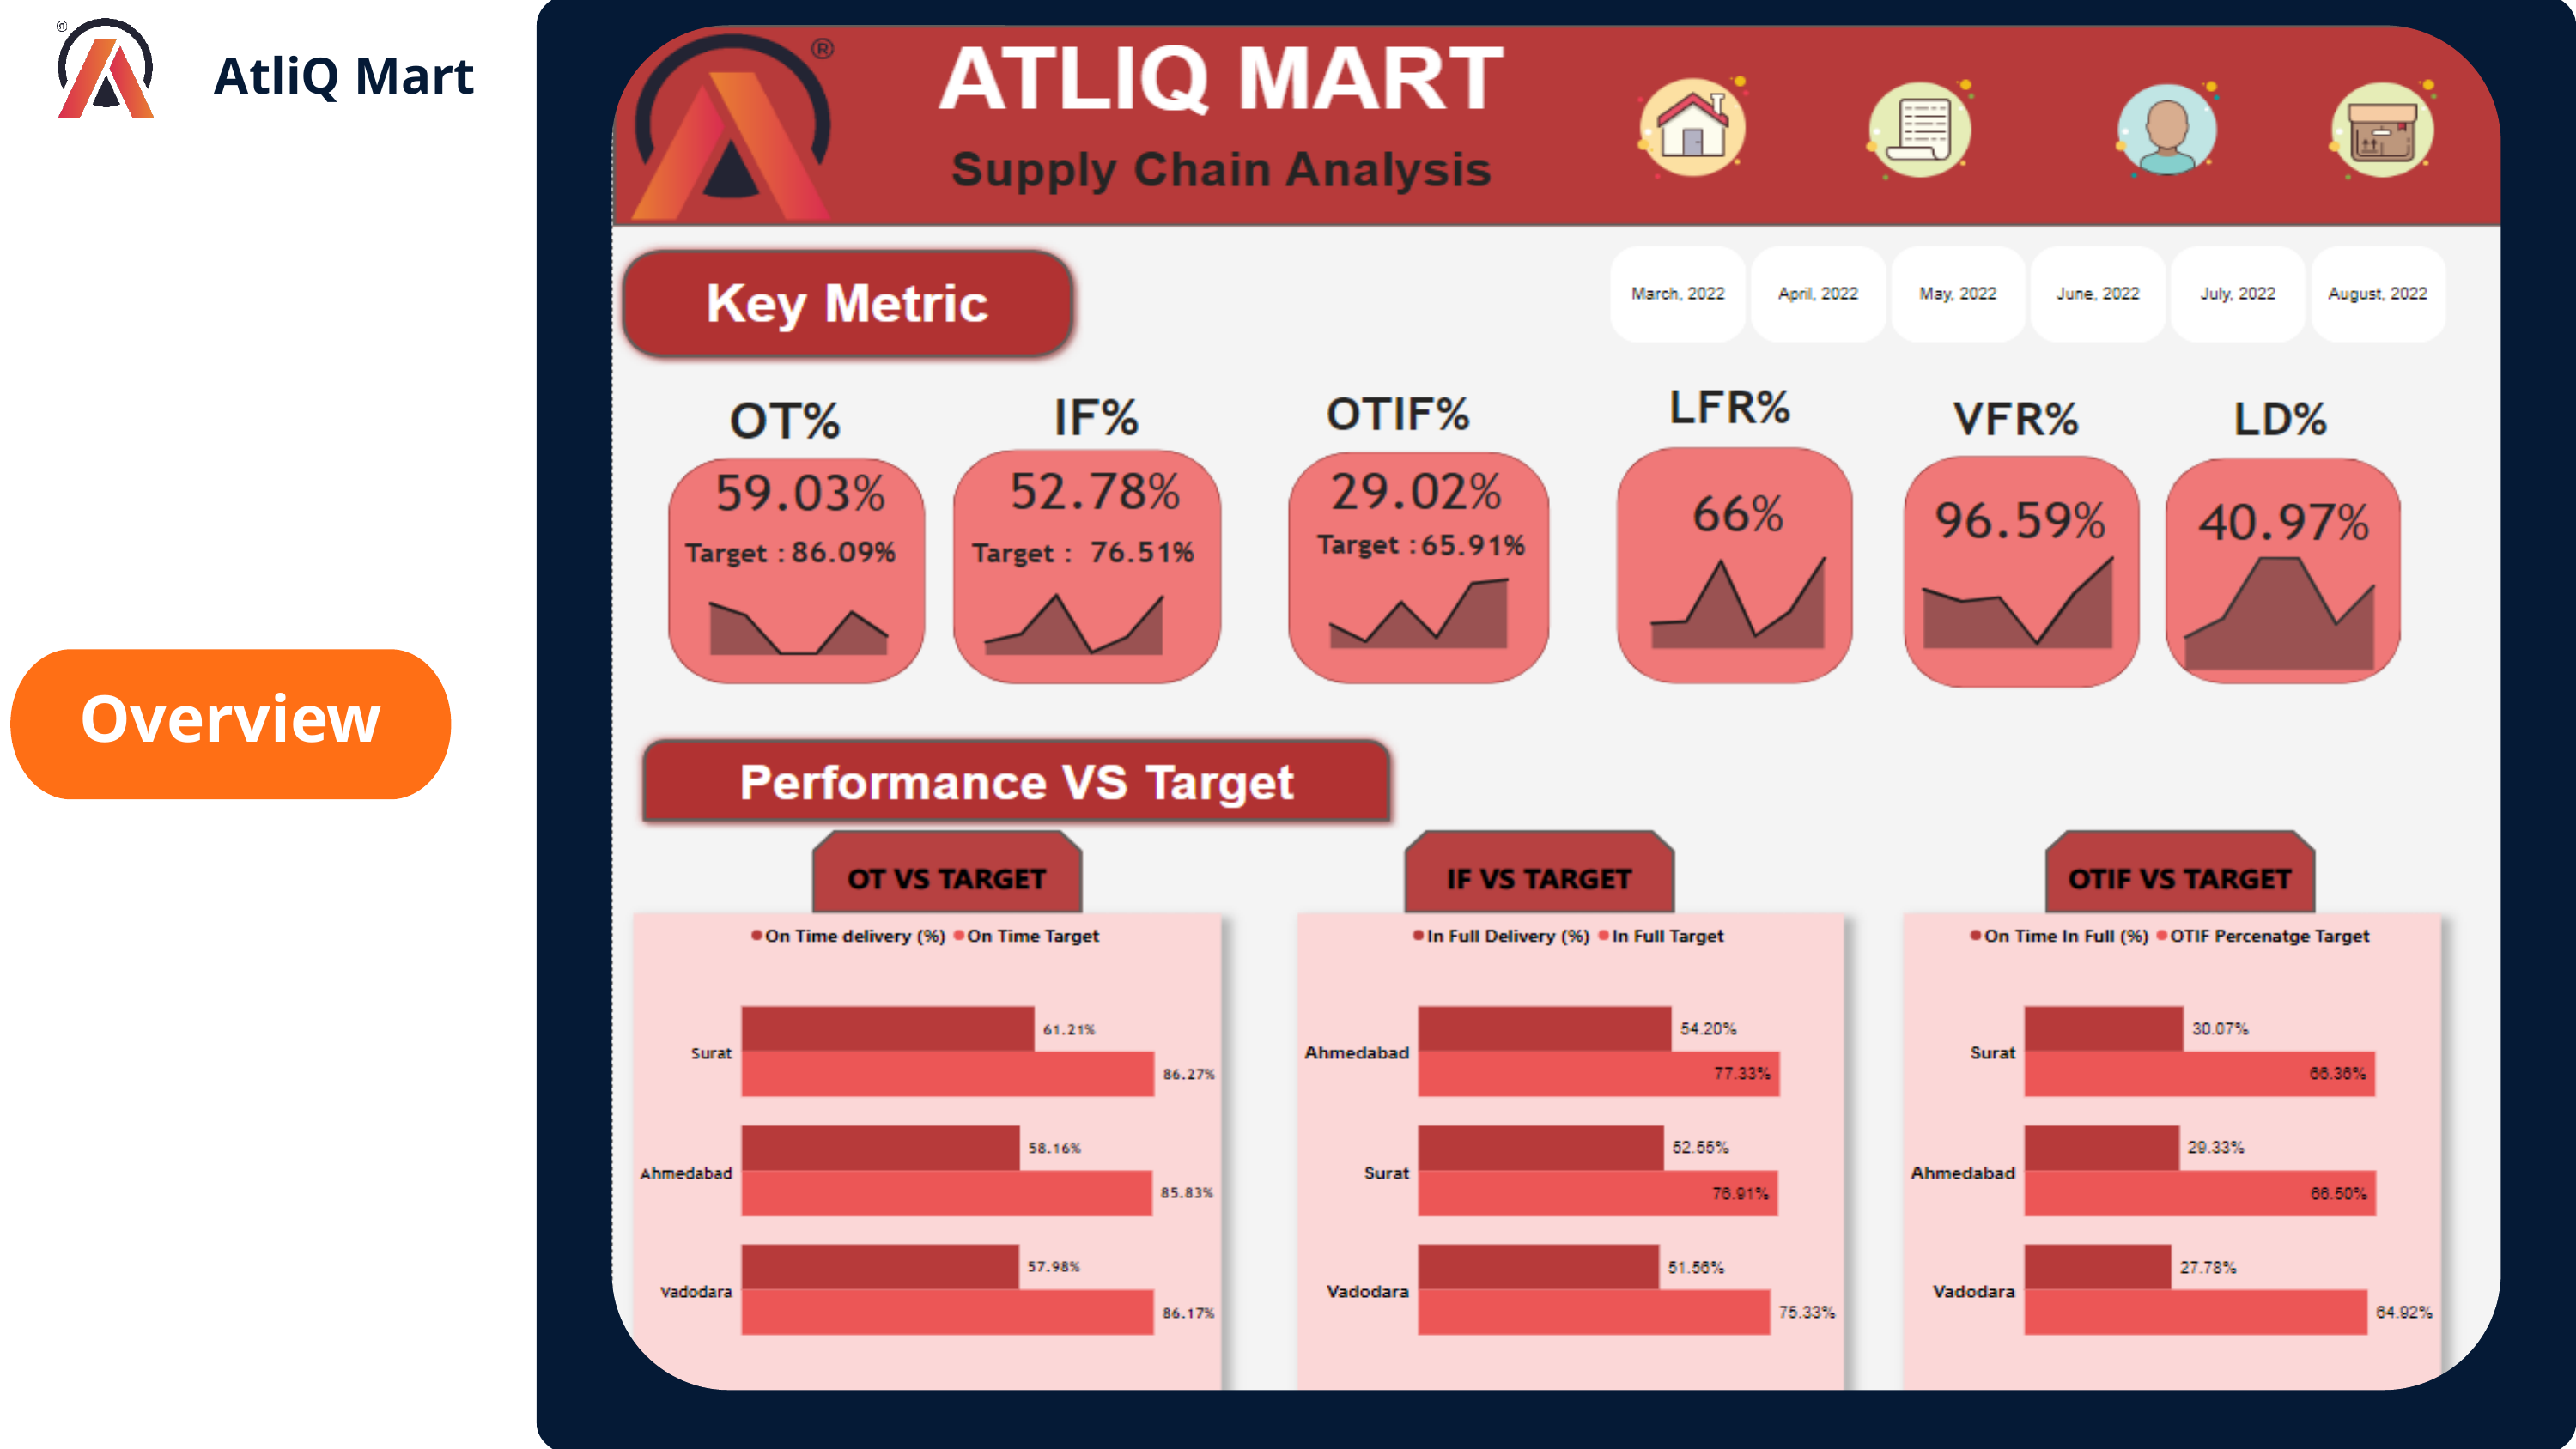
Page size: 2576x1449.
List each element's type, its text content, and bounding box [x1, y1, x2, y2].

picture [53, 15, 155, 119]
picture [611, 25, 2501, 1391]
text_box AtliQ Mart [214, 56, 501, 105]
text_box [9, 648, 452, 800]
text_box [536, 0, 2576, 1449]
